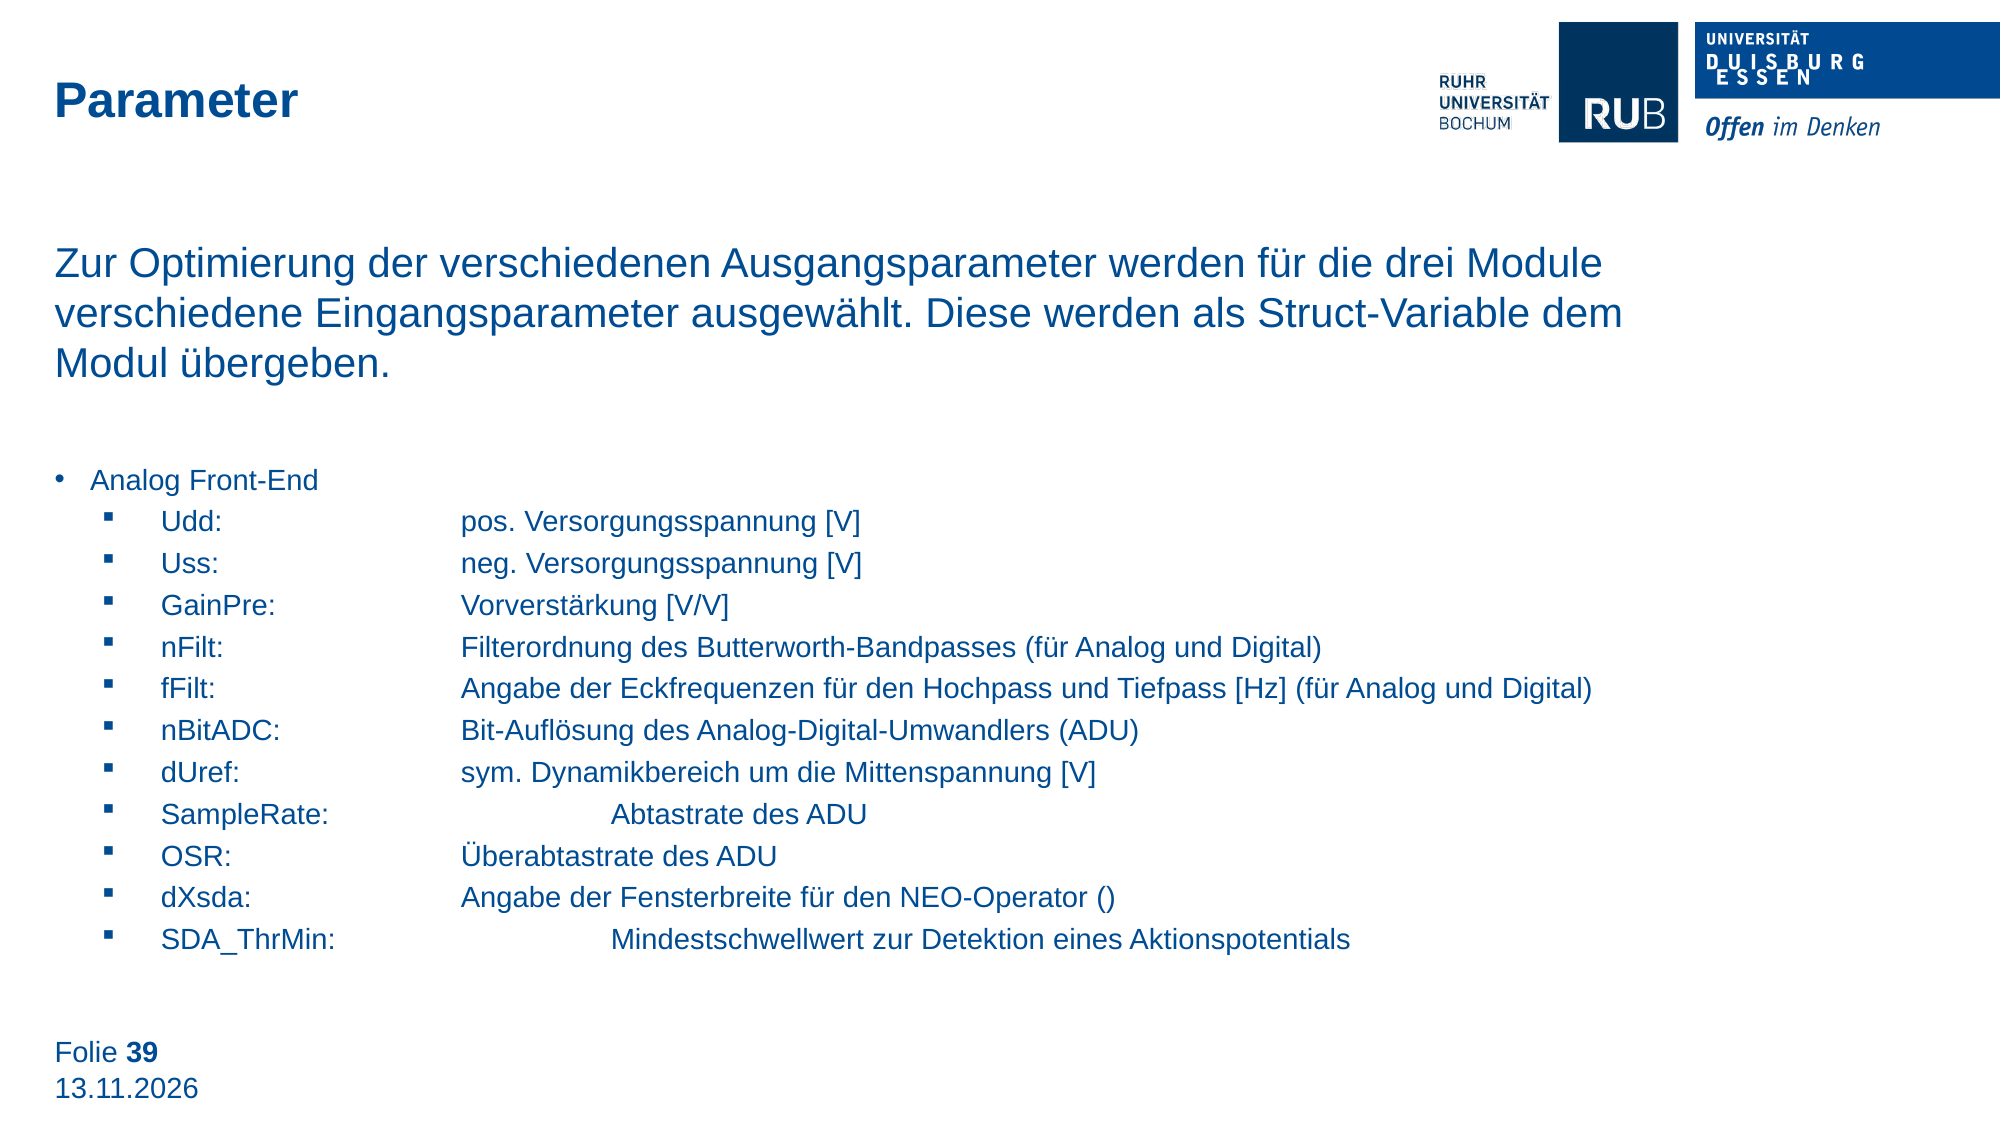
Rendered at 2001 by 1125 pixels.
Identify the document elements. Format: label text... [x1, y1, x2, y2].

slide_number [54, 1070, 287, 1105]
picture [1387, 0, 2000, 175]
list Parameter [54, 43, 1589, 159]
slide_number Folie 39 [54, 1033, 287, 1070]
